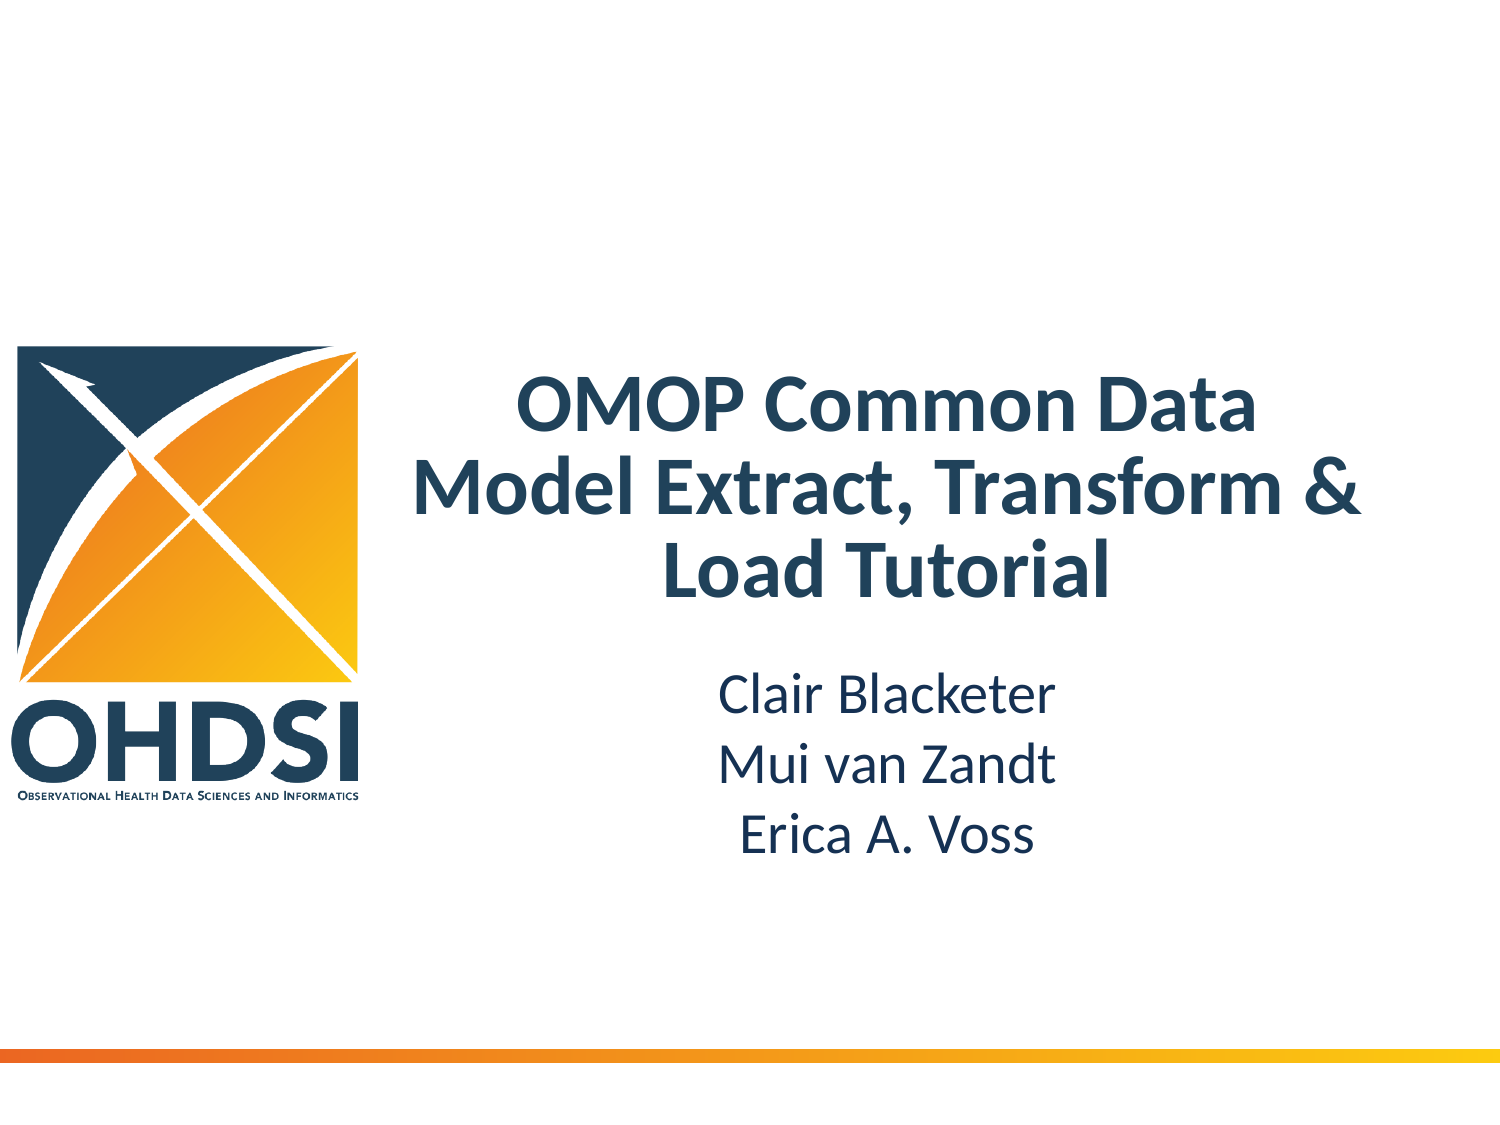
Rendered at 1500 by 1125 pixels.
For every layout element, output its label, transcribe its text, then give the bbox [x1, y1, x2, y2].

picture [0, 307, 403, 838]
subtitle Clair Blacketer Mui van Zandt Erica A. Voss [387, 662, 1388, 950]
title OMOP Common Data Model Extract, Transform & Load Tutorial [387, 349, 1388, 638]
